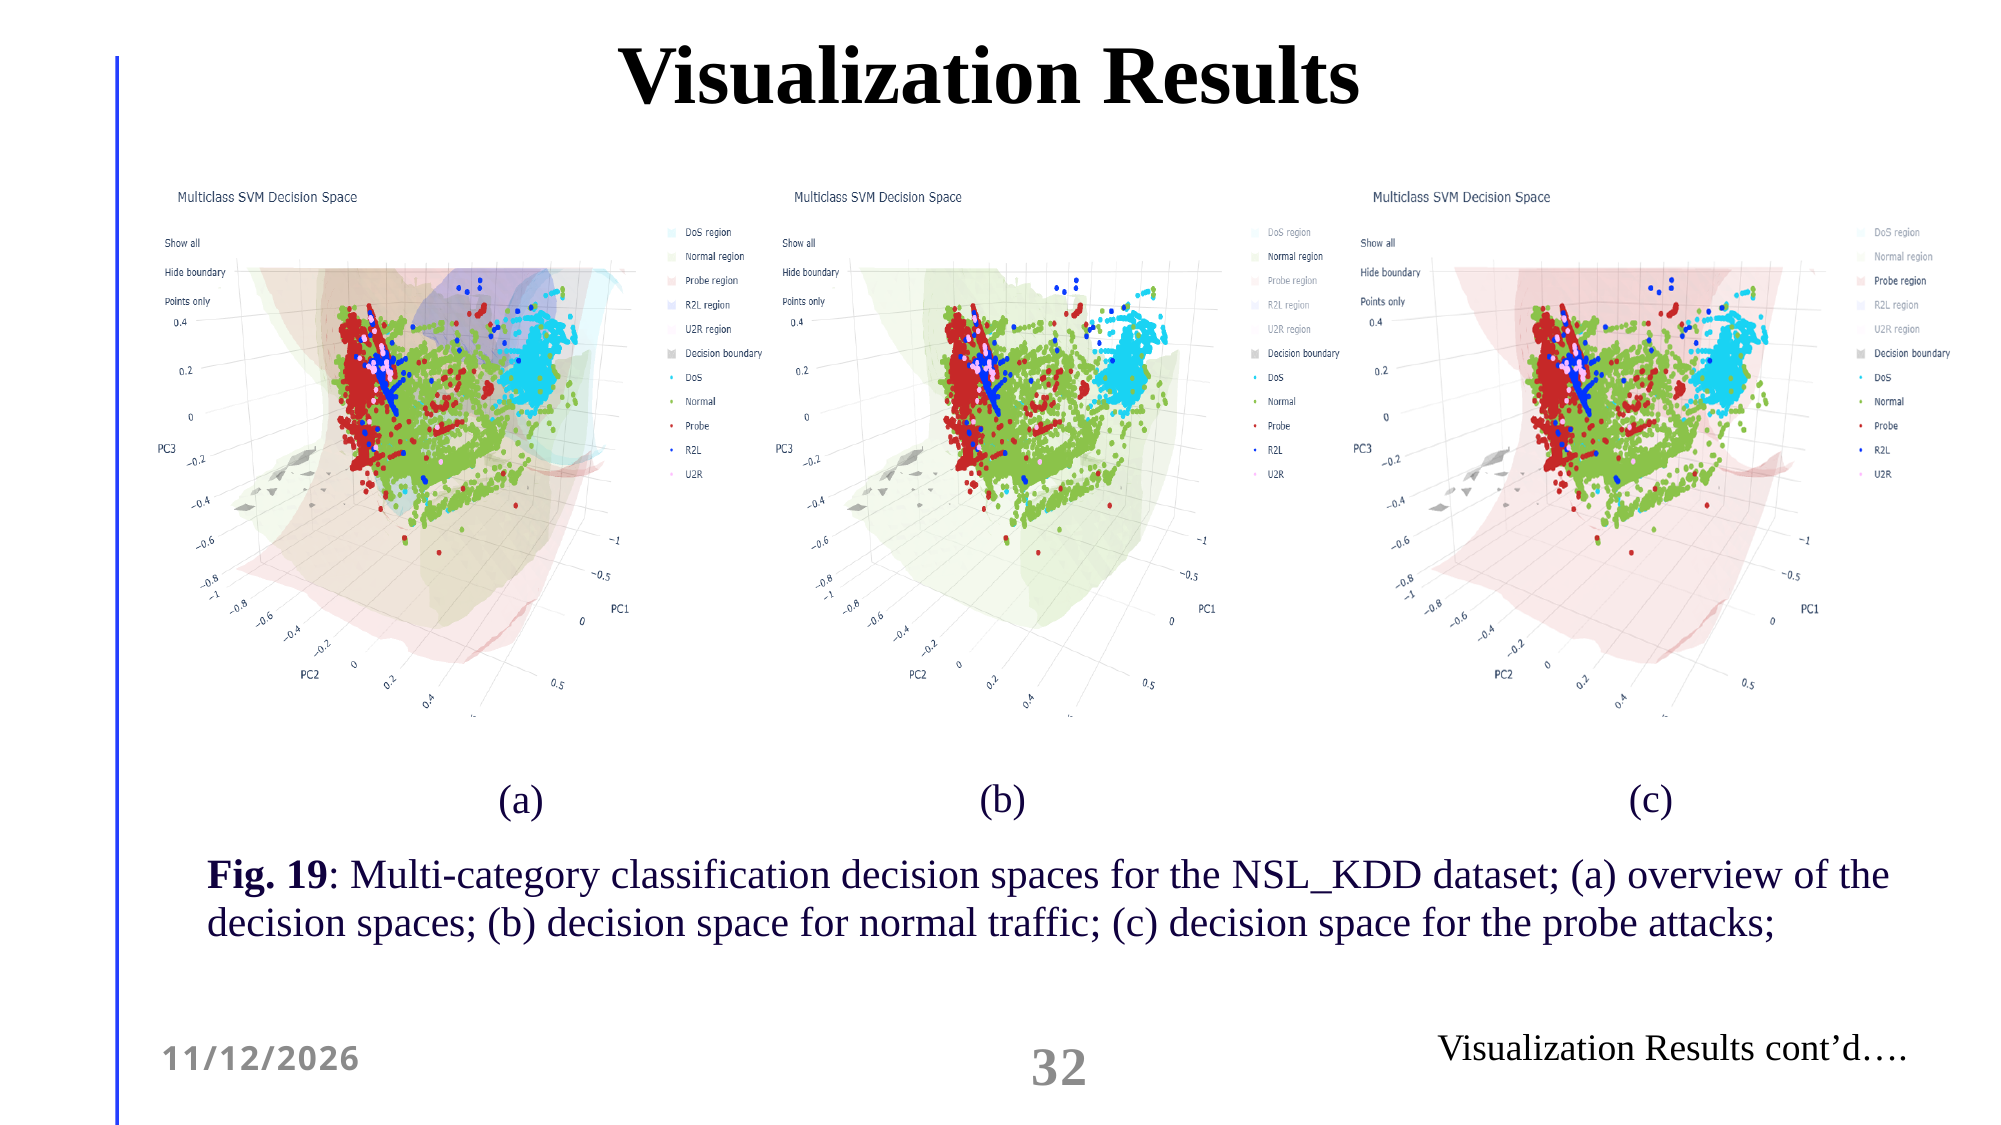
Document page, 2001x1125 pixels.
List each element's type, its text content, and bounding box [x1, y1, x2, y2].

text_box Fig. 19: Multi-category classification decision spaces for the NSL_KDD dataset; (a) overview of the decision spaces; (b) decision space for normal traffic; (c) decision space for the probe attacks; [192, 800, 2000, 997]
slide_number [146, 1016, 388, 1103]
text_box Visualization Results cont’d…. [1392, 1016, 1954, 1076]
picture [146, 183, 1954, 717]
text_box (c) [1547, 759, 1749, 831]
title Visualization Results [177, 10, 1822, 143]
slide_number 32 [999, 1020, 1121, 1107]
text_box (b) [898, 759, 1101, 800]
text_box (a) [415, 759, 617, 800]
